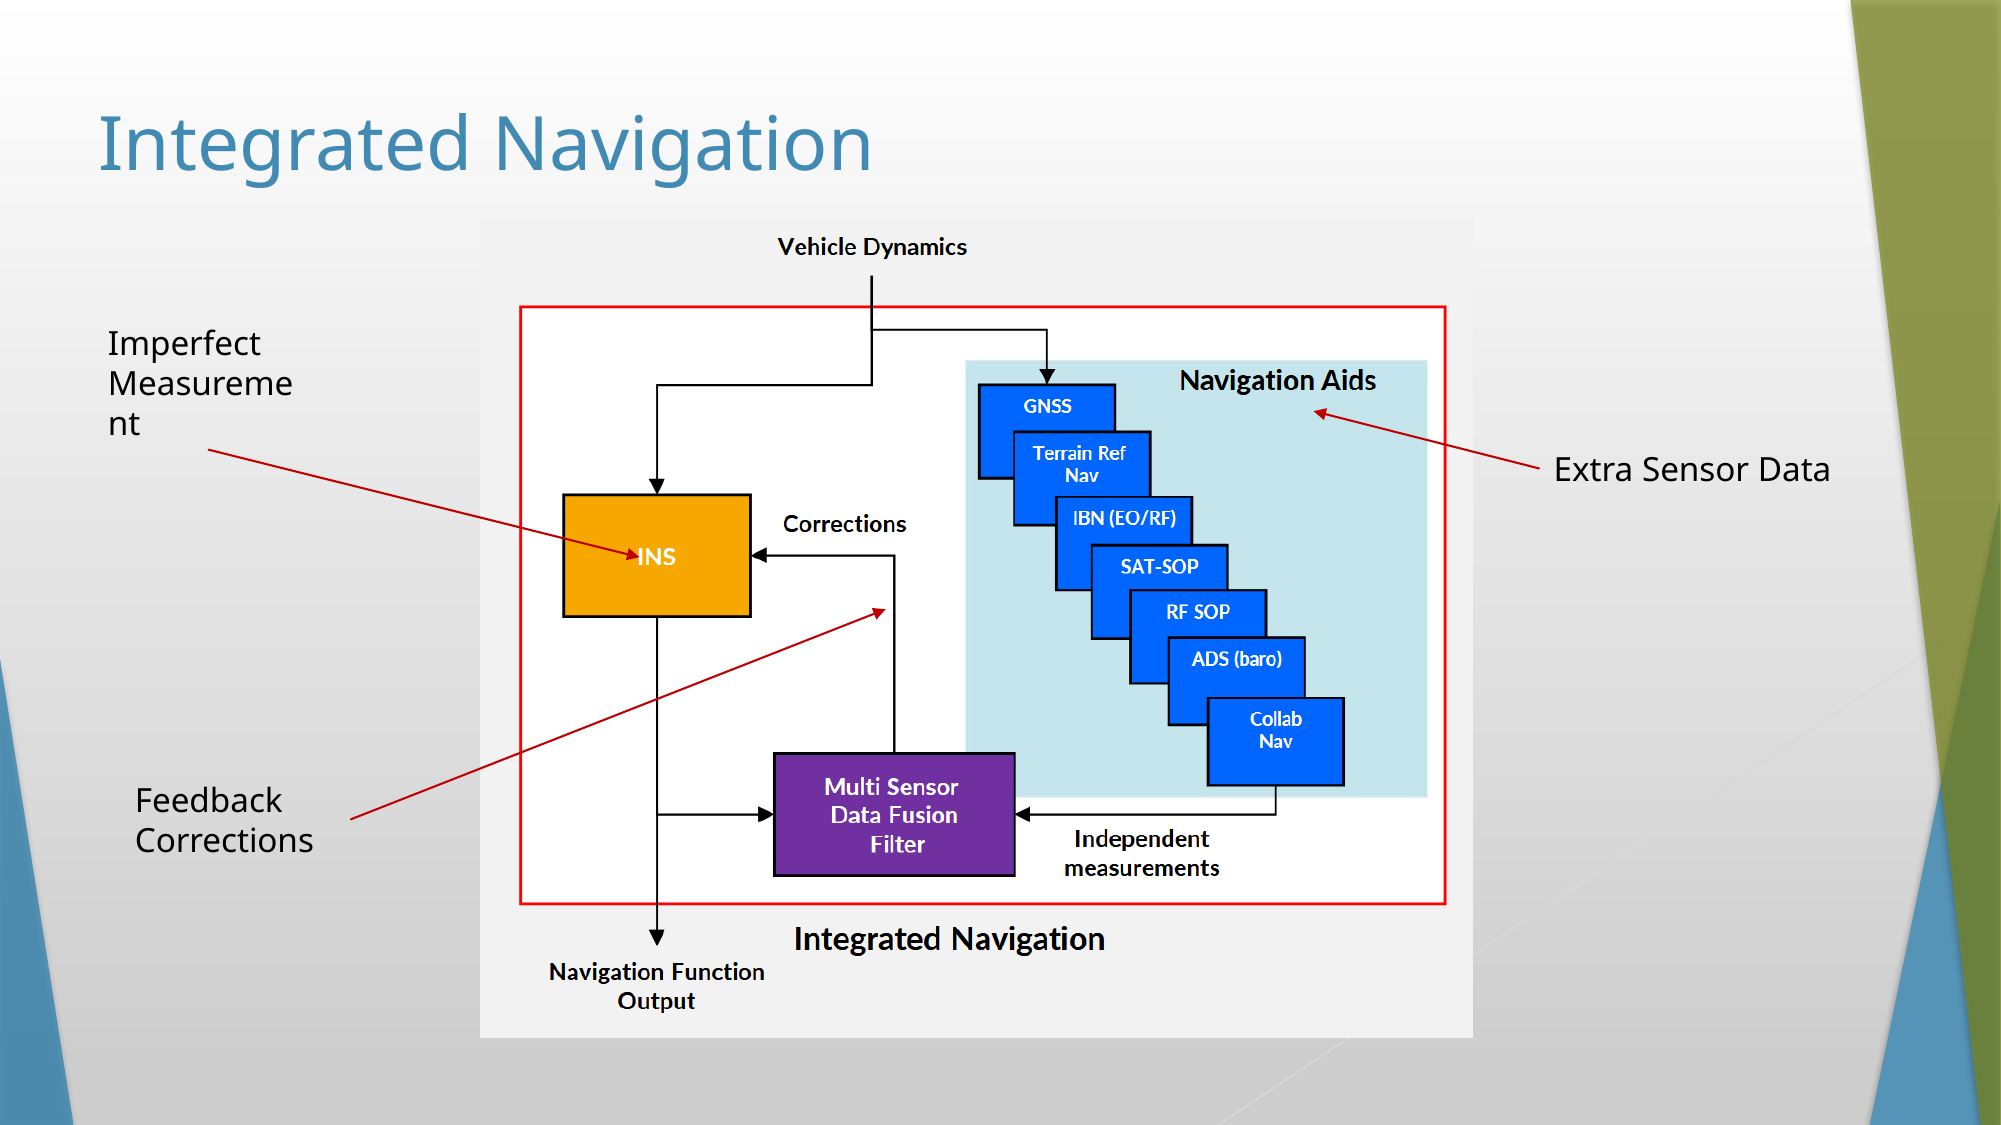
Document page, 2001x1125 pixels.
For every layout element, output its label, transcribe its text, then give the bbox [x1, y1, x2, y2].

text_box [350, 608, 887, 846]
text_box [208, 410, 640, 558]
text_box Integrated Navigation [83, 87, 1648, 194]
text_box Extra Sensor Data [1538, 441, 1859, 496]
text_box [1313, 410, 1540, 470]
text_box Imperfect Measurement [93, 315, 324, 450]
picture [479, 217, 1473, 1038]
text_box Feedback Corrections [120, 772, 351, 867]
